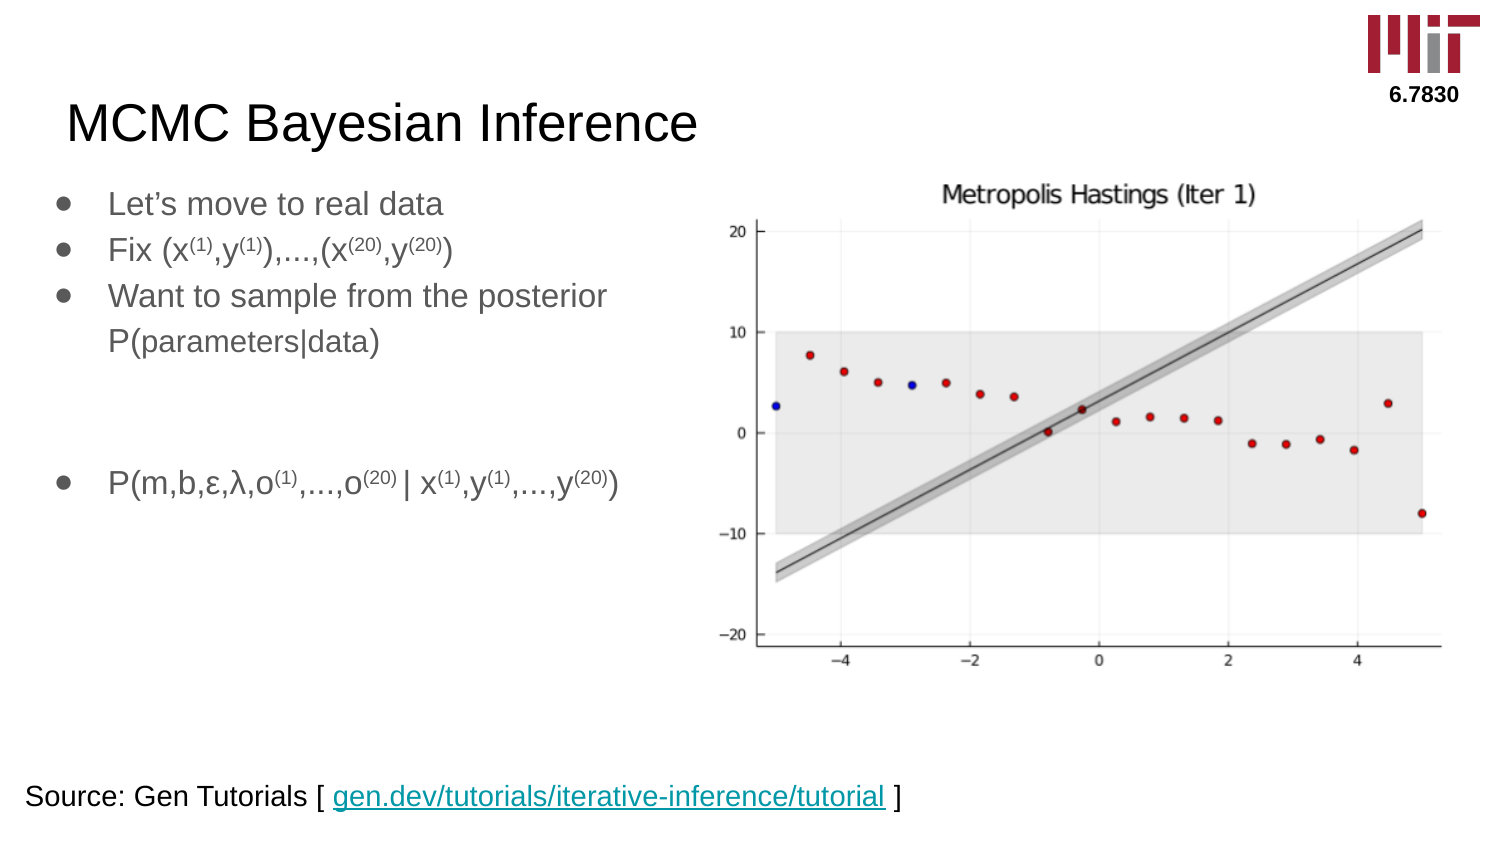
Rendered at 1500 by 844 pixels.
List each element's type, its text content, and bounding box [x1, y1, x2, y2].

picture [710, 181, 1450, 676]
picture [1368, 15, 1480, 73]
title MCMC Bayesian Inference [51, 72, 1449, 167]
text_box Source: Gen Tutorials [ gen.dev/tutorials/iterative-inference/tutorial ] [9, 762, 1306, 828]
list Let’s move to real data Fix (x(1),y(1)),...,(x(20),y(20)) Want to sample from the posterior P(parameters|data) P(m,b,ε,λ,o(1),...,o(20) | x(1),y(1),...,y(20)) [17, 161, 650, 722]
